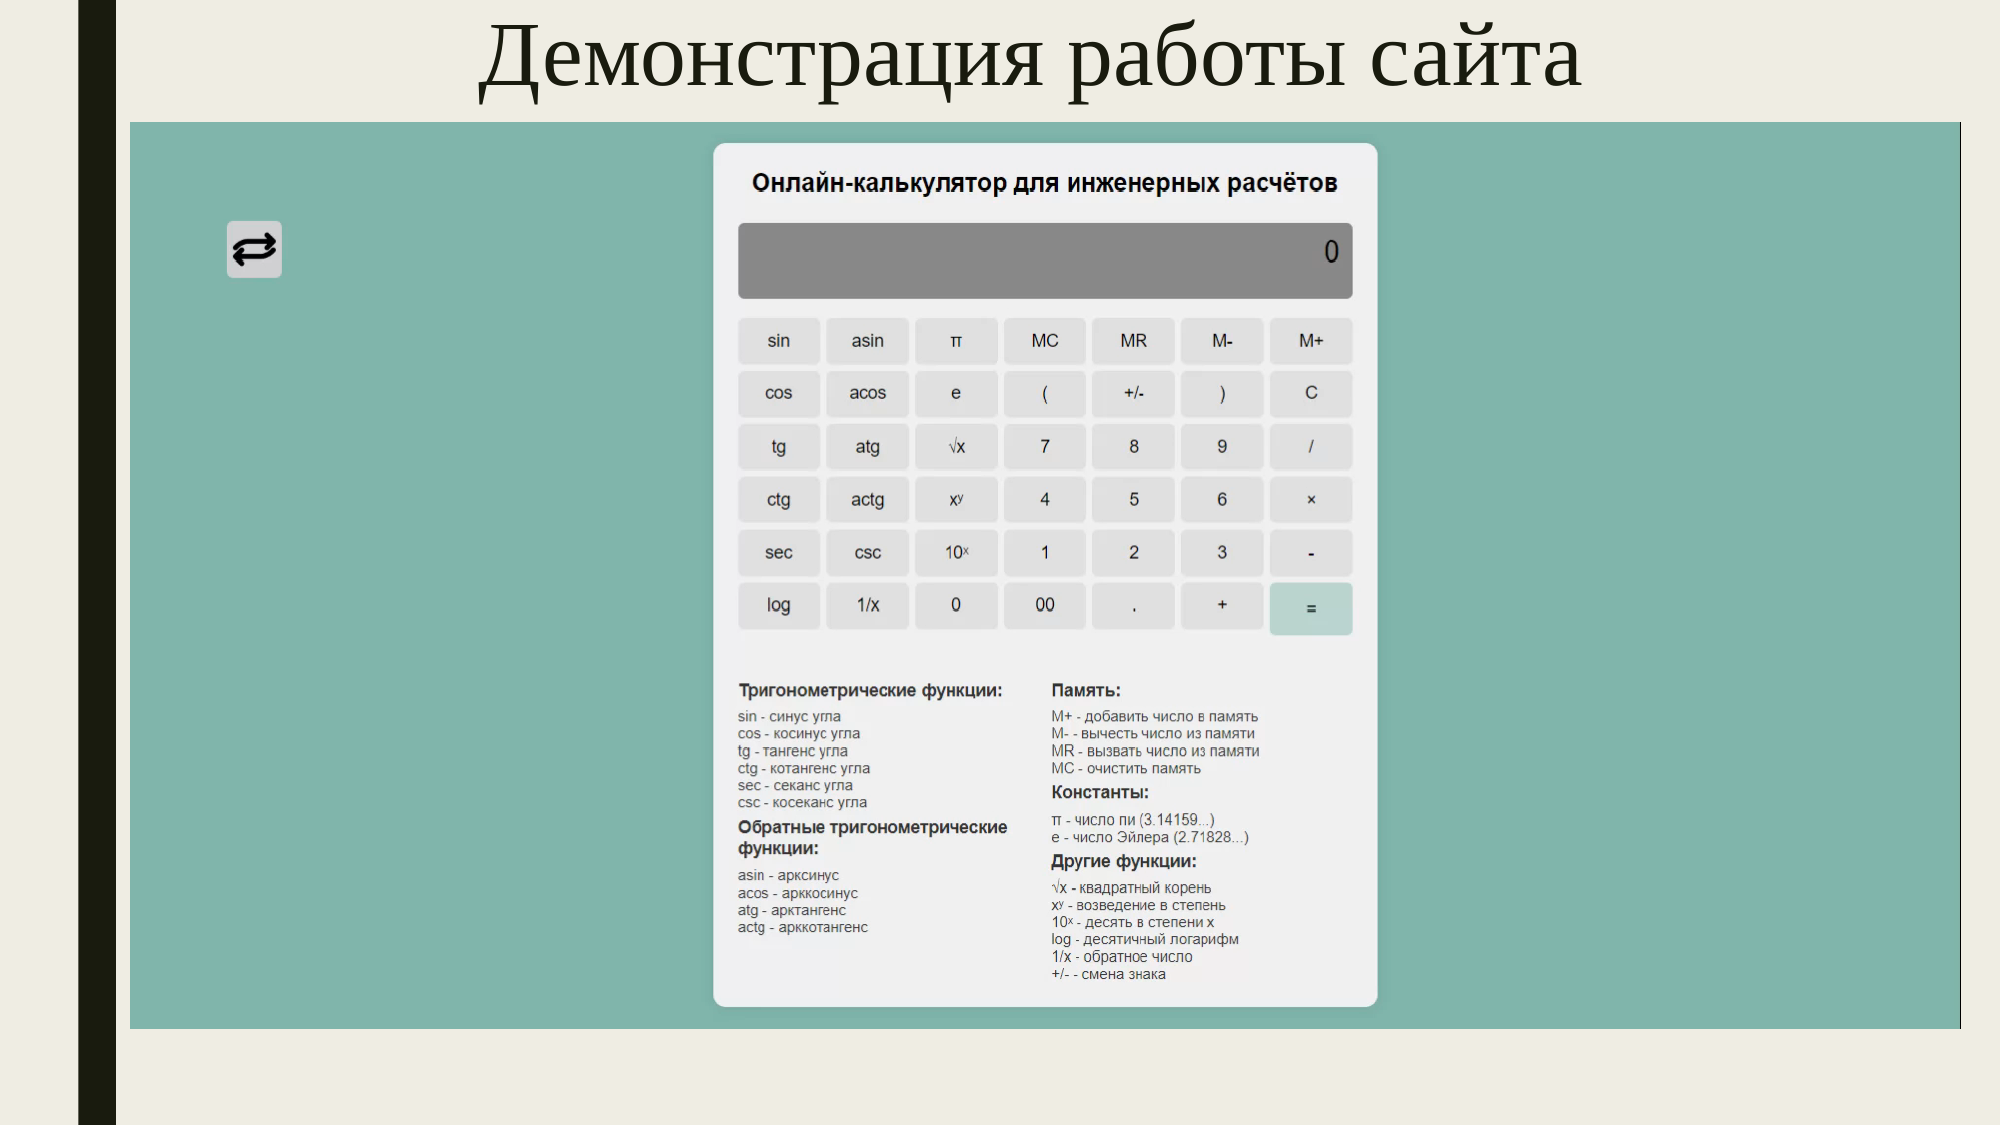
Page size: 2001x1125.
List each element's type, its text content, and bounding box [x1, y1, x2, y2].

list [129, 122, 1962, 1030]
title Демонстрация работы сайта [463, 0, 1628, 122]
